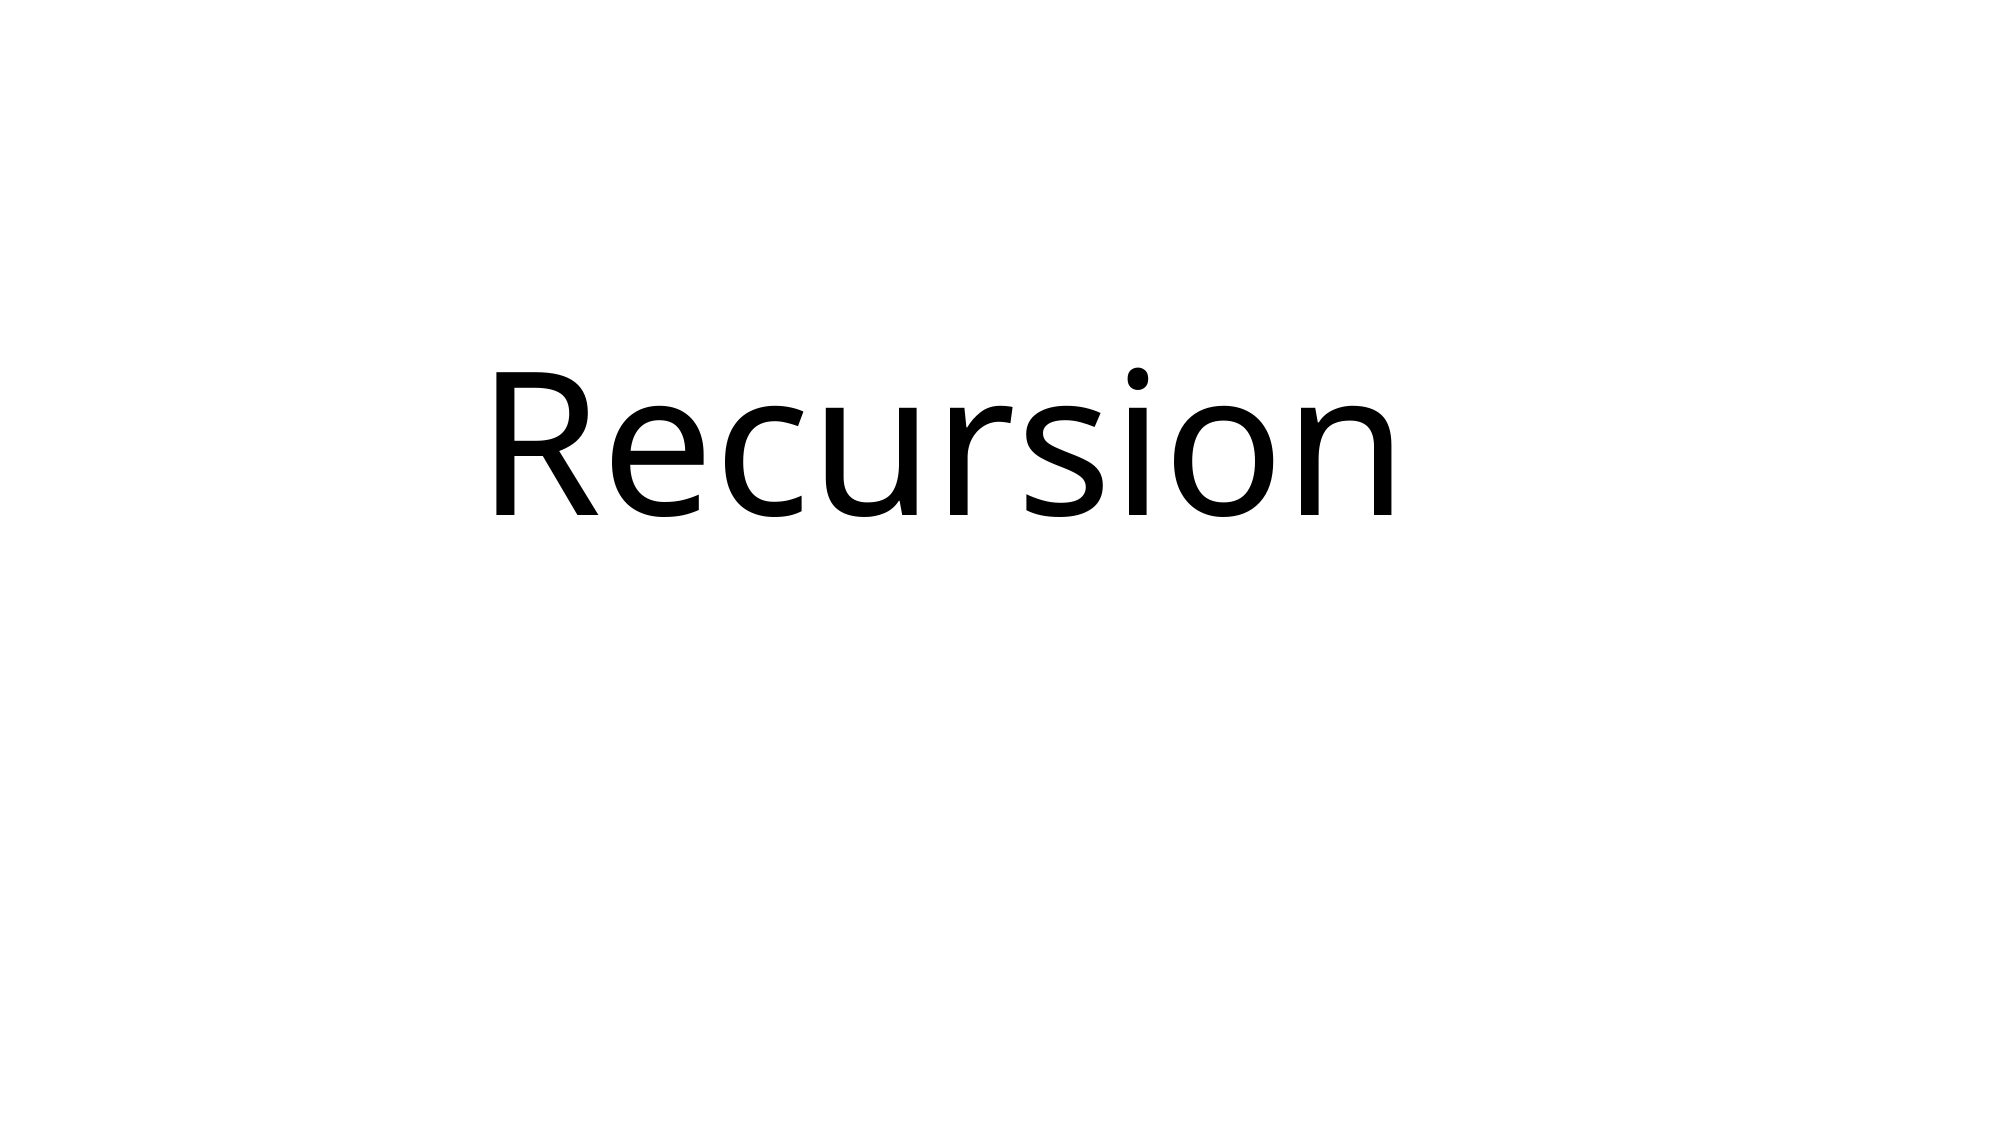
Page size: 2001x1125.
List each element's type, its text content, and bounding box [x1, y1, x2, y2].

title Recursion [192, 313, 1693, 567]
